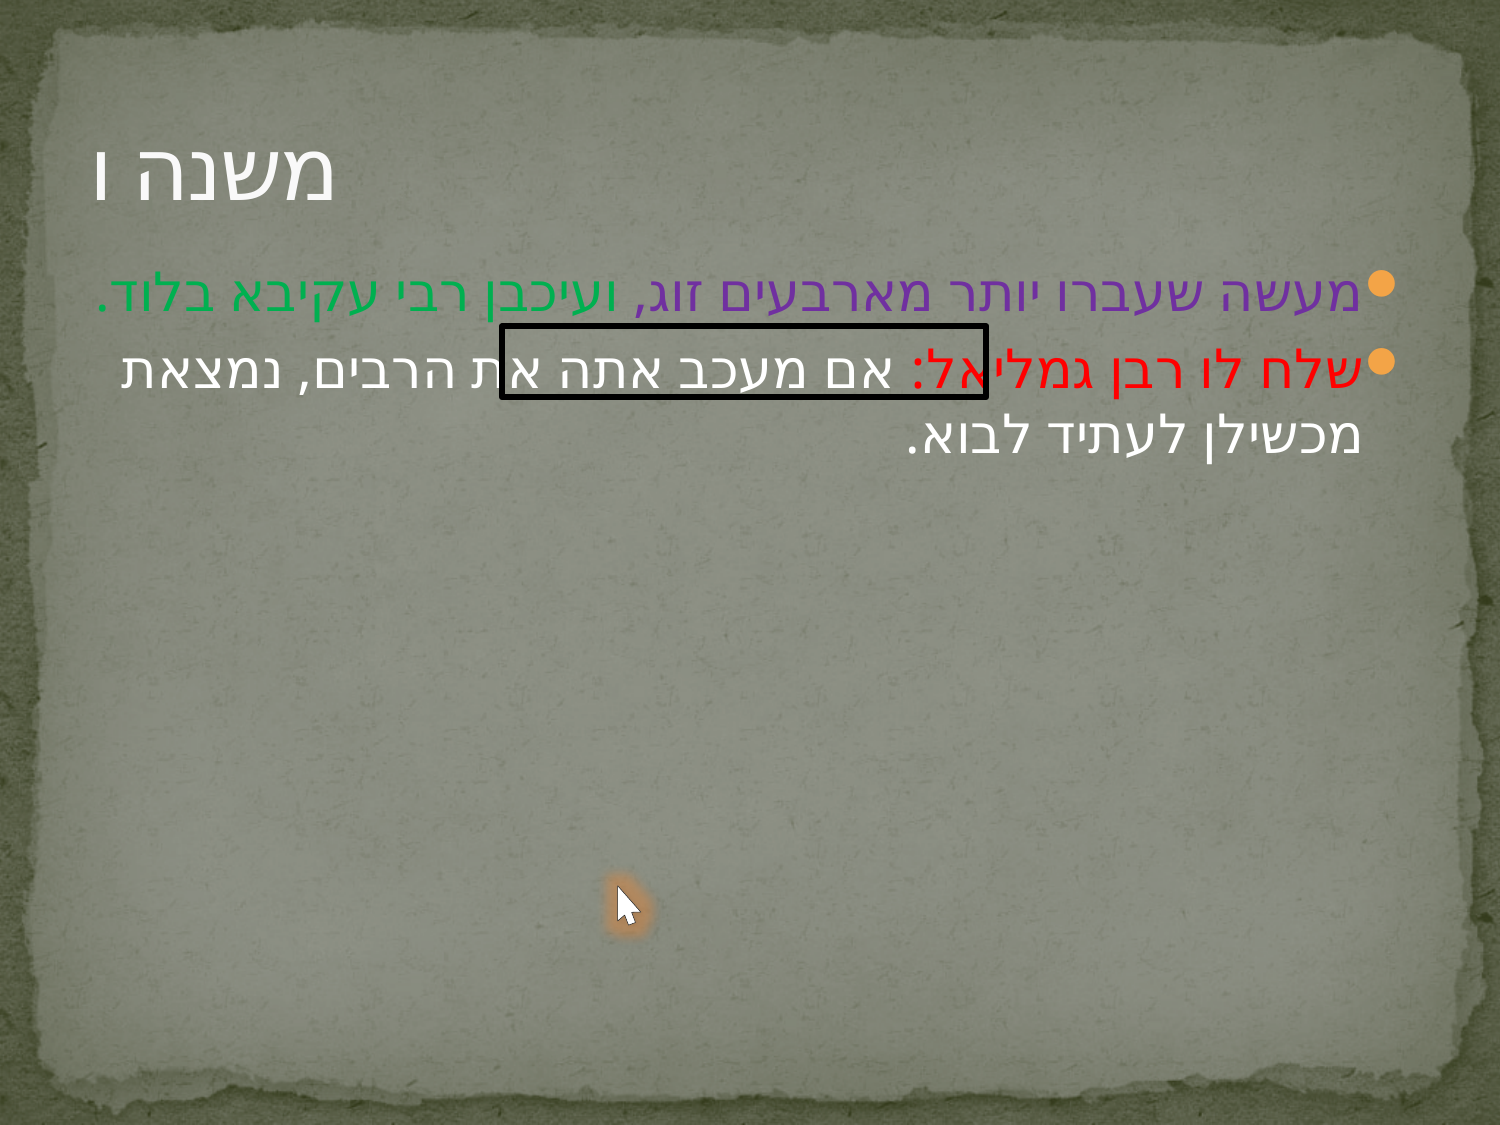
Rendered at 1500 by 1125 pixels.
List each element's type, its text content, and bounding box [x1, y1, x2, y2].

text_box [499, 323, 989, 400]
title משנה ו [74, 24, 1425, 225]
text_box [614, 882, 644, 929]
list מעשה שעברו יותר מארבעים זוג, ועיכבן רבי עקיבא בלוד. שלח לו רבן גמליאל: אם מעכב אתה את הרבים, נמצאת מכשילן לעתיד לבוא. [75, 249, 1425, 1000]
